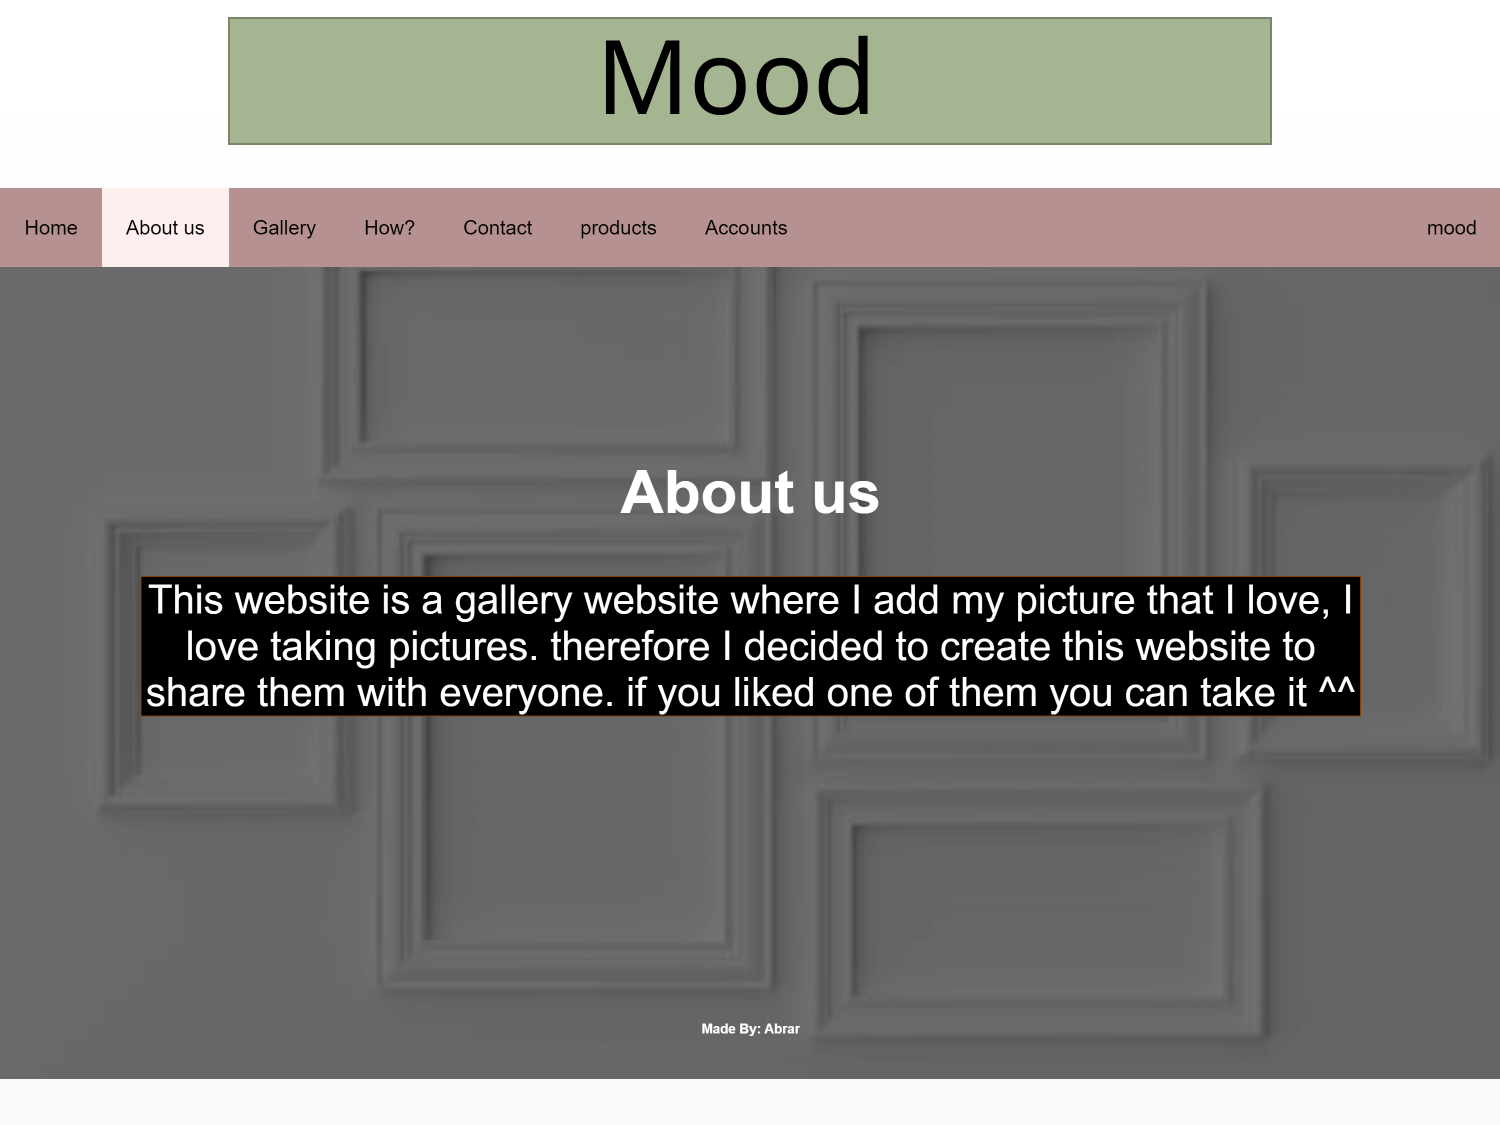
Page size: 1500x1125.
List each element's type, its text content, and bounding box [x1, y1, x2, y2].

picture [0, 188, 1500, 1079]
text_box Mood [228, 17, 1272, 145]
